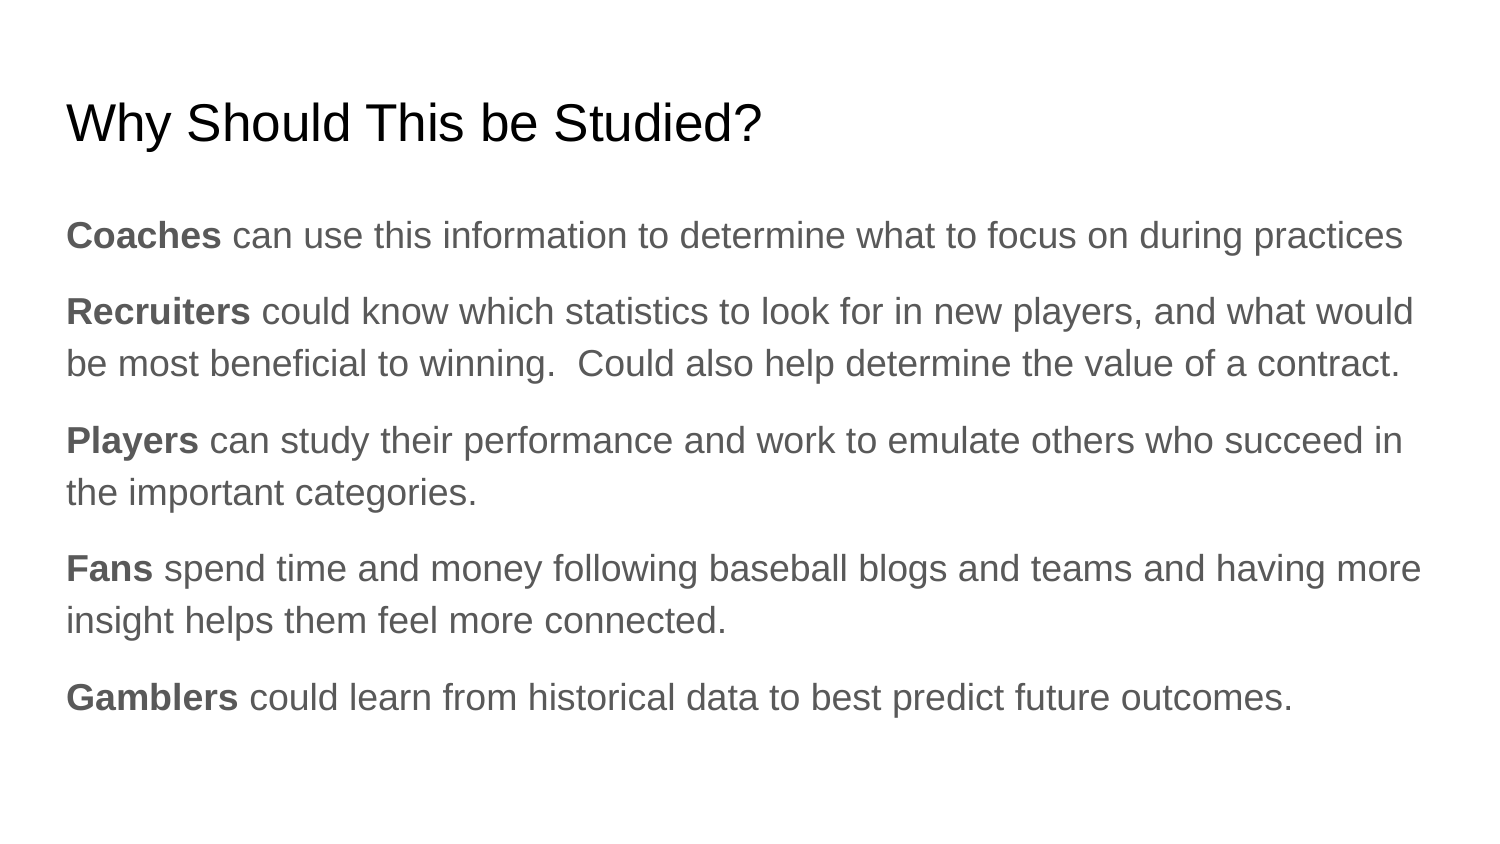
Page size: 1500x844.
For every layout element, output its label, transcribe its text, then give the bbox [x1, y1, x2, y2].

list Coaches can use this information to determine what to focus on during practices Recruiters could know which statistics to look for in new players, and what would be most beneficial to winning. Could also help determine the value of a contract. Players can study their performance and work to emulate others who succeed in the important categories. Fans spend time and money following baseball blogs and teams and having more insight helps them feel more connected. Gamblers could learn from historical data to best predict future outcomes. [51, 189, 1449, 750]
title Why Should This be Studied? [51, 72, 1449, 167]
